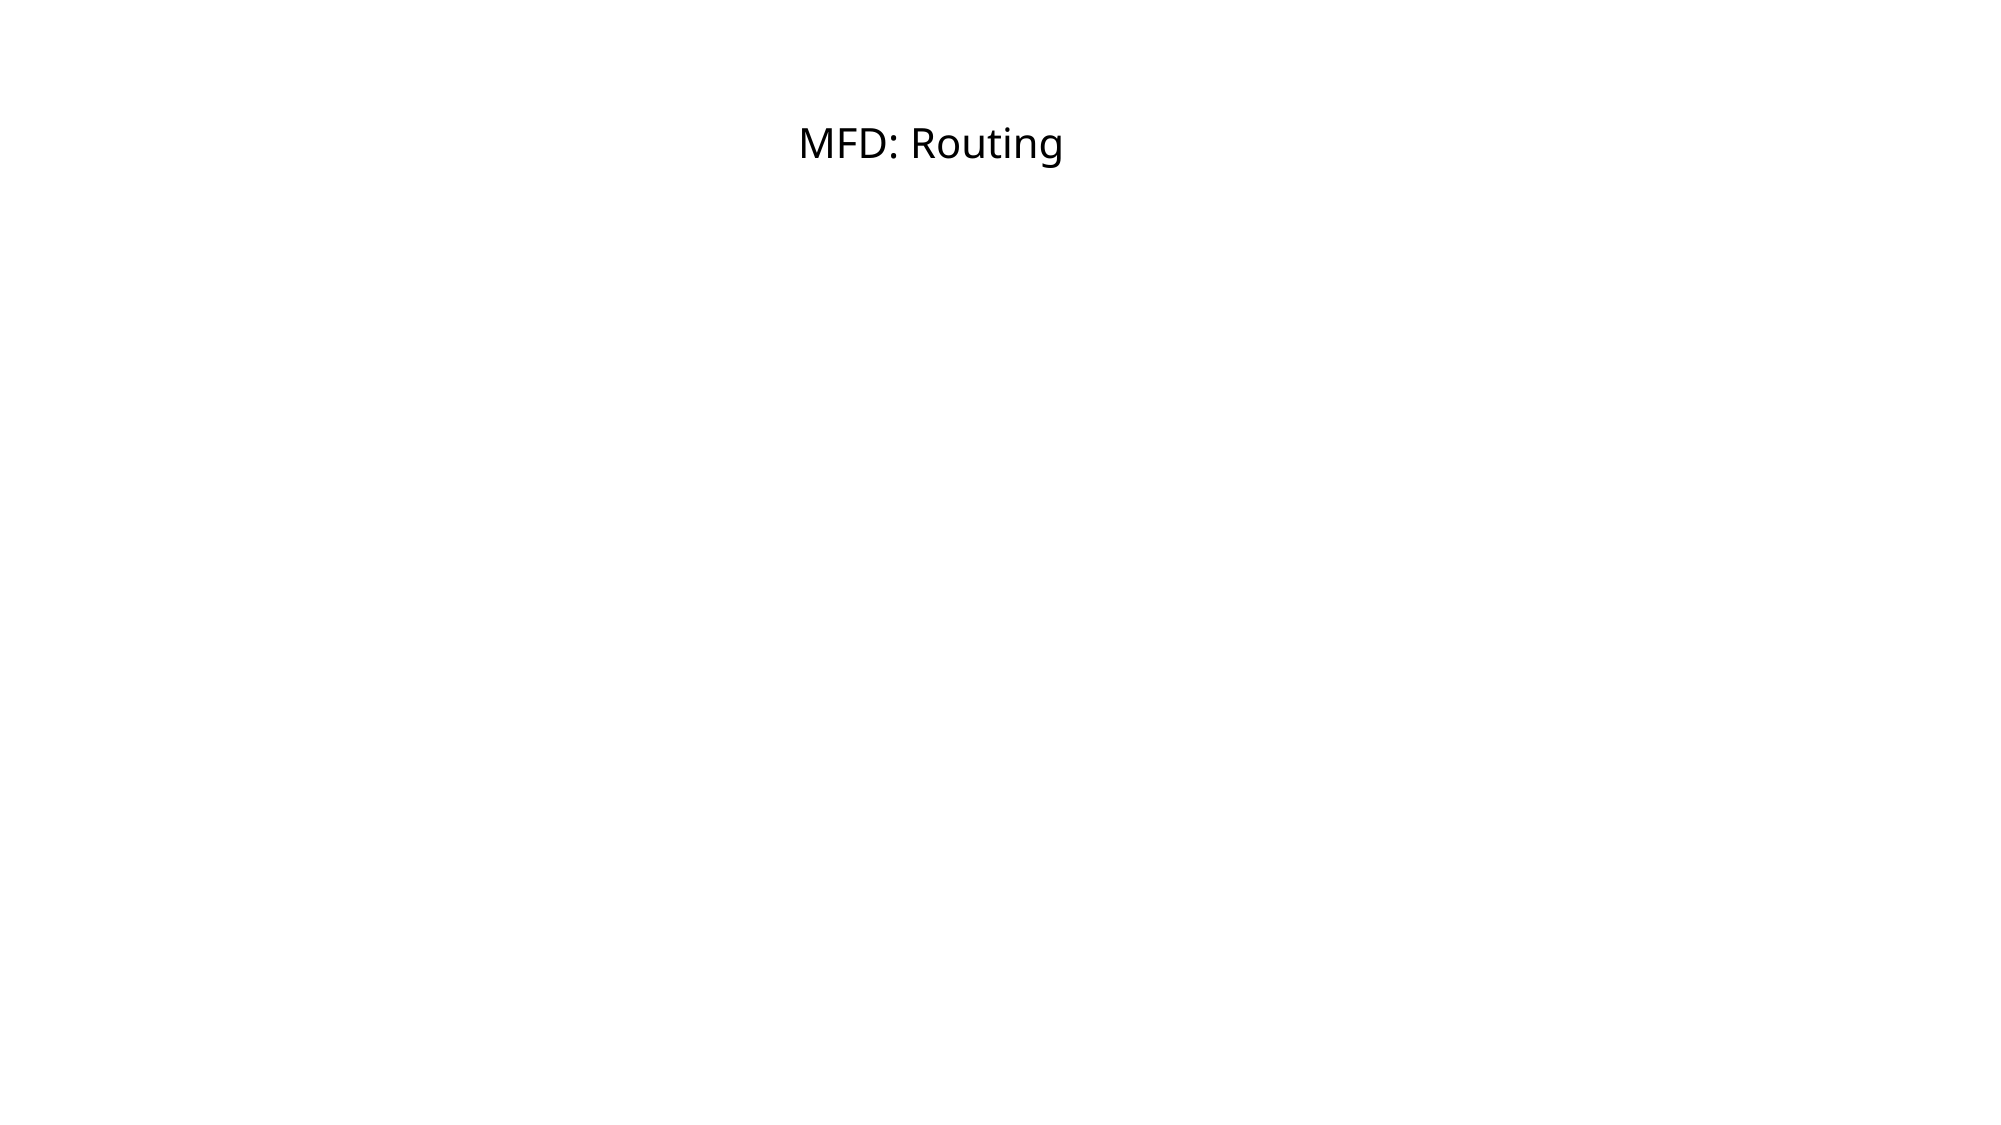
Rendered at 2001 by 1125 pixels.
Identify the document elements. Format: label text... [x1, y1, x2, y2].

title MFD: Routing [181, 73, 1682, 175]
